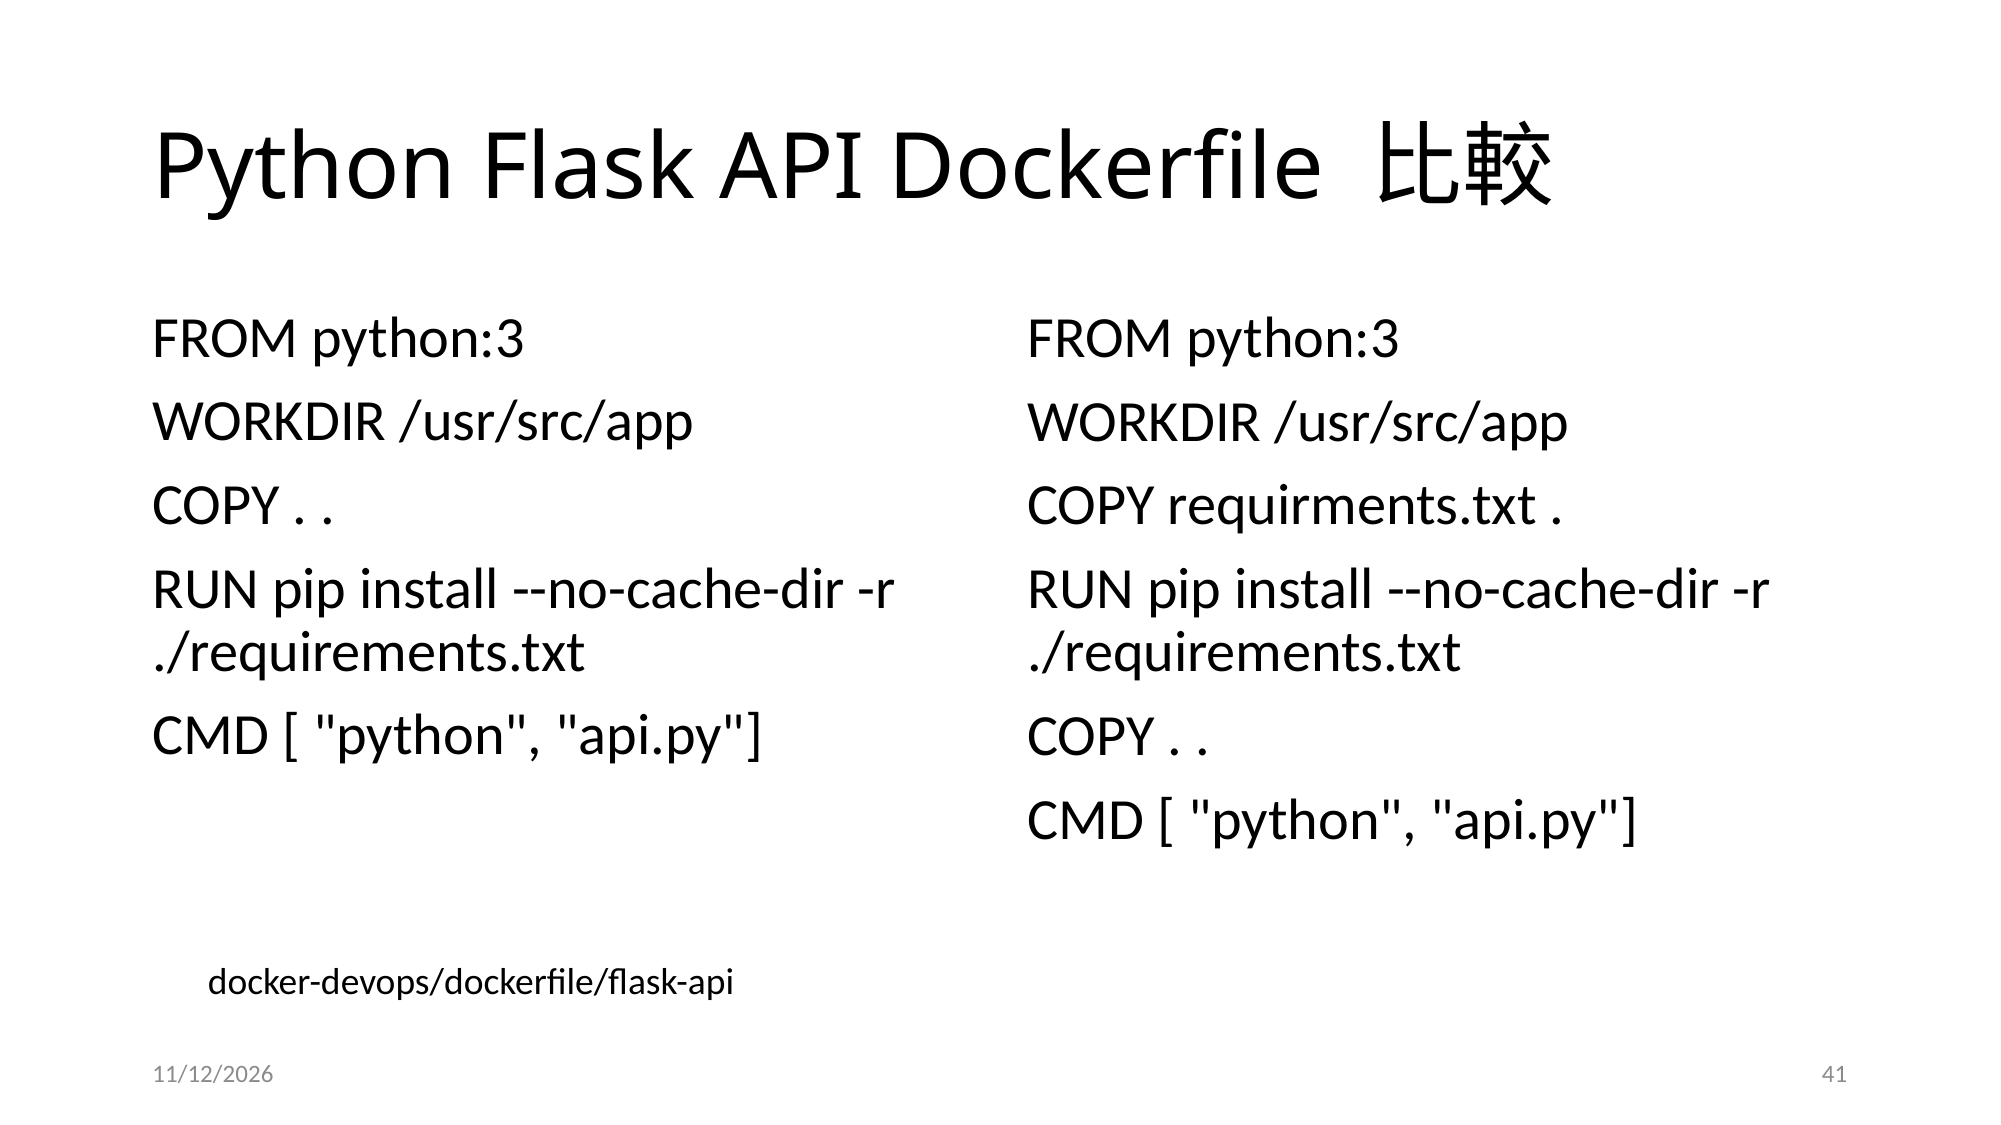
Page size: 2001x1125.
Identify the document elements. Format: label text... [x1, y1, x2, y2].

title Python Flask API Dockerfile 比較 [137, 59, 1863, 278]
list FROM python:3 WORKDIR /usr/src/app COPY requirments.txt . RUN pip install --no-cache-dir -r ./requirements.txt COPY . . CMD [ "python", "api.py"] [1012, 299, 1863, 1014]
text_box docker-devops/dockerfile/flask-api [193, 949, 1674, 1010]
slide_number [137, 1042, 588, 1103]
slide_number 41 [1412, 1042, 1863, 1103]
list FROM python:3 WORKDIR /usr/src/app COPY . . RUN pip install --no-cache-dir -r ./requirements.txt CMD [ "python", "api.py"] [137, 299, 988, 1014]
